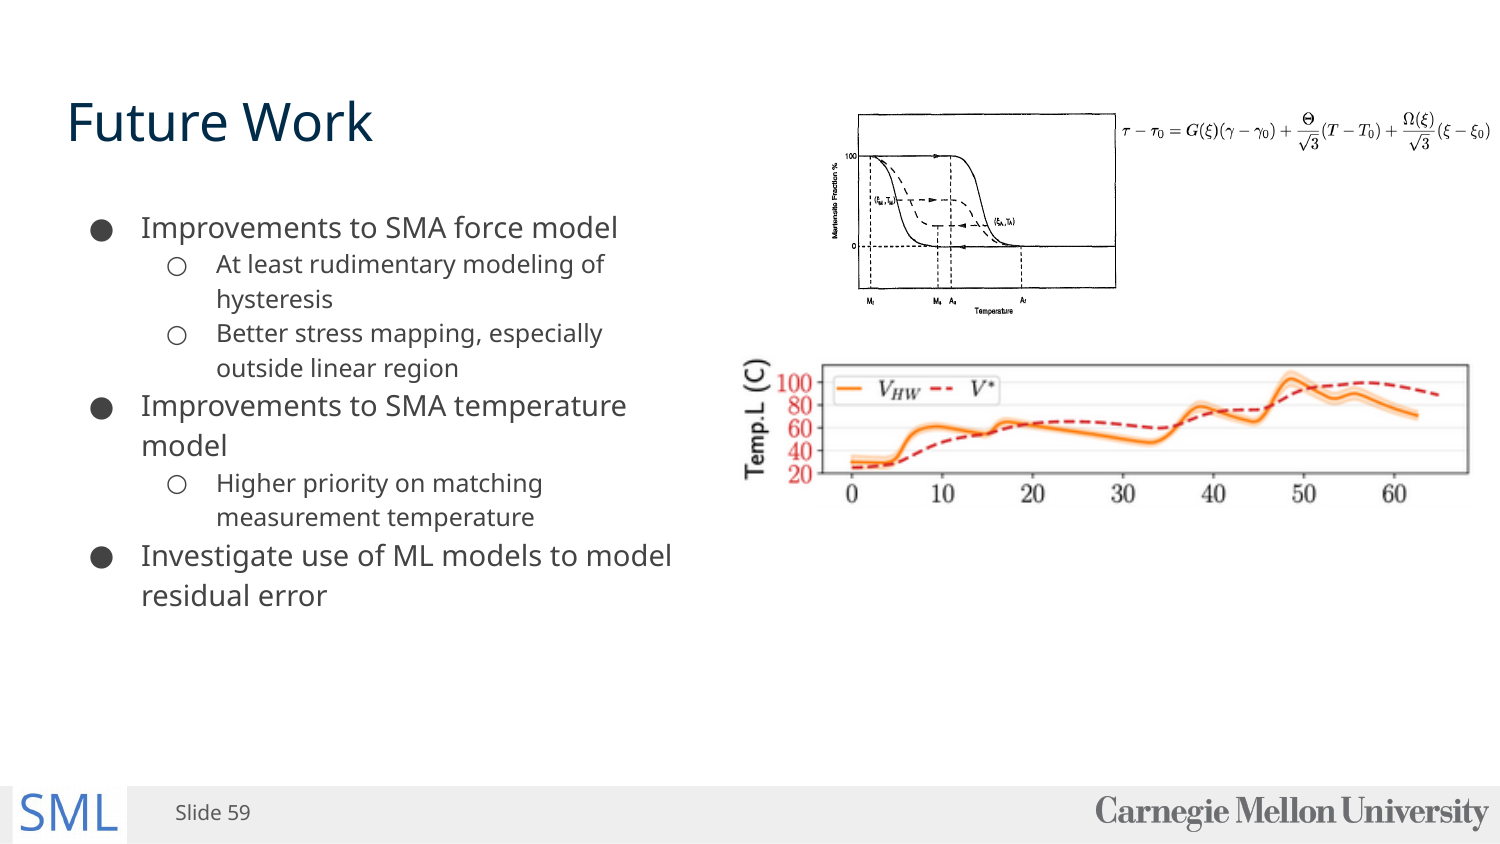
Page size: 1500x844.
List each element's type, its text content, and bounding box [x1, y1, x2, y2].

picture [740, 348, 1477, 508]
picture [12, 782, 127, 844]
list Improvements to SMA force model At least rudimentary modeling of hysteresis Better stress mapping, especially outside linear region Improvements to SMA temperature model Higher priority on matching measurement temperature Investigate use of ML models to model residual error Extend to multi-link system Full Horton robot is composed of five links (three legs, two shoulders) [51, 189, 708, 750]
title Future Work [51, 72, 1449, 167]
slide_number Slide ‹#› [160, 750, 293, 844]
picture [825, 109, 1492, 319]
picture [1096, 796, 1489, 832]
